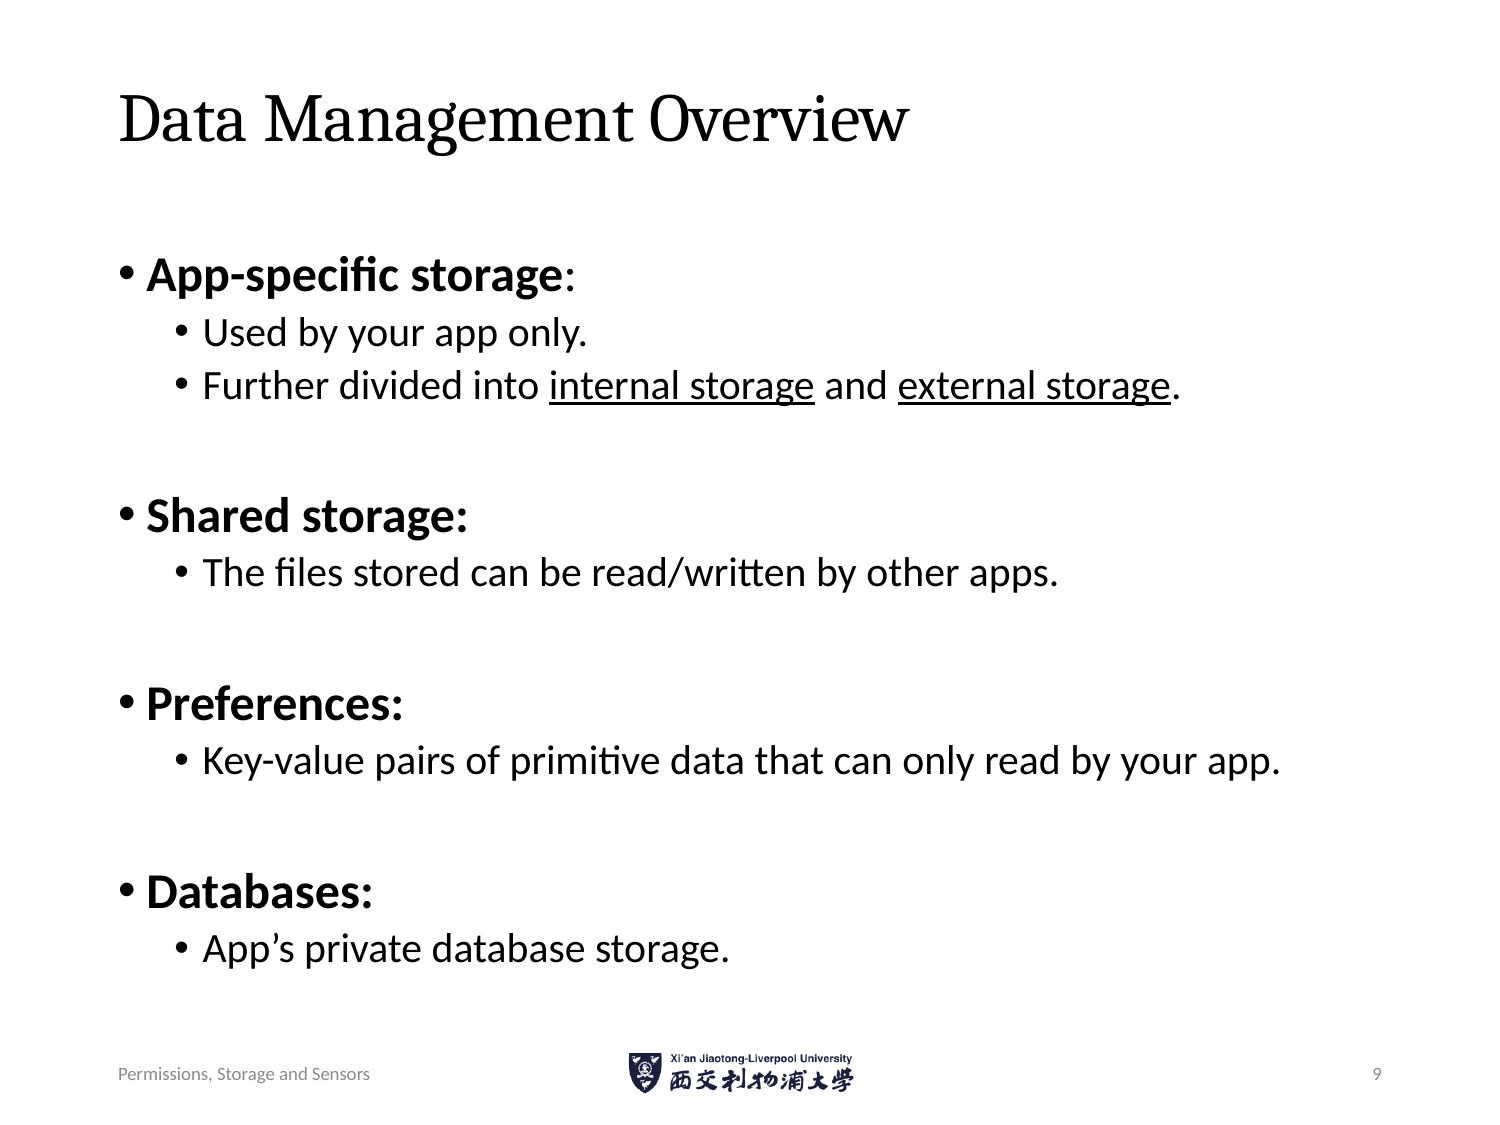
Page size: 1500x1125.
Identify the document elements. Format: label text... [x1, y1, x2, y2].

list App-specific storage: Used by your app only. Further divided into internal storage and external storage. Shared storage: The files stored can be read/written by other apps. Preferences: Key-value pairs of primitive data that can only read by your app. Databases: App’s private database storage. [103, 206, 1397, 1014]
title Data Management Overview [103, 59, 1397, 178]
slide_number 9 [1059, 1042, 1397, 1103]
slide_number Permissions, Storage and Sensors [103, 1042, 441, 1103]
picture [625, 1049, 857, 1096]
